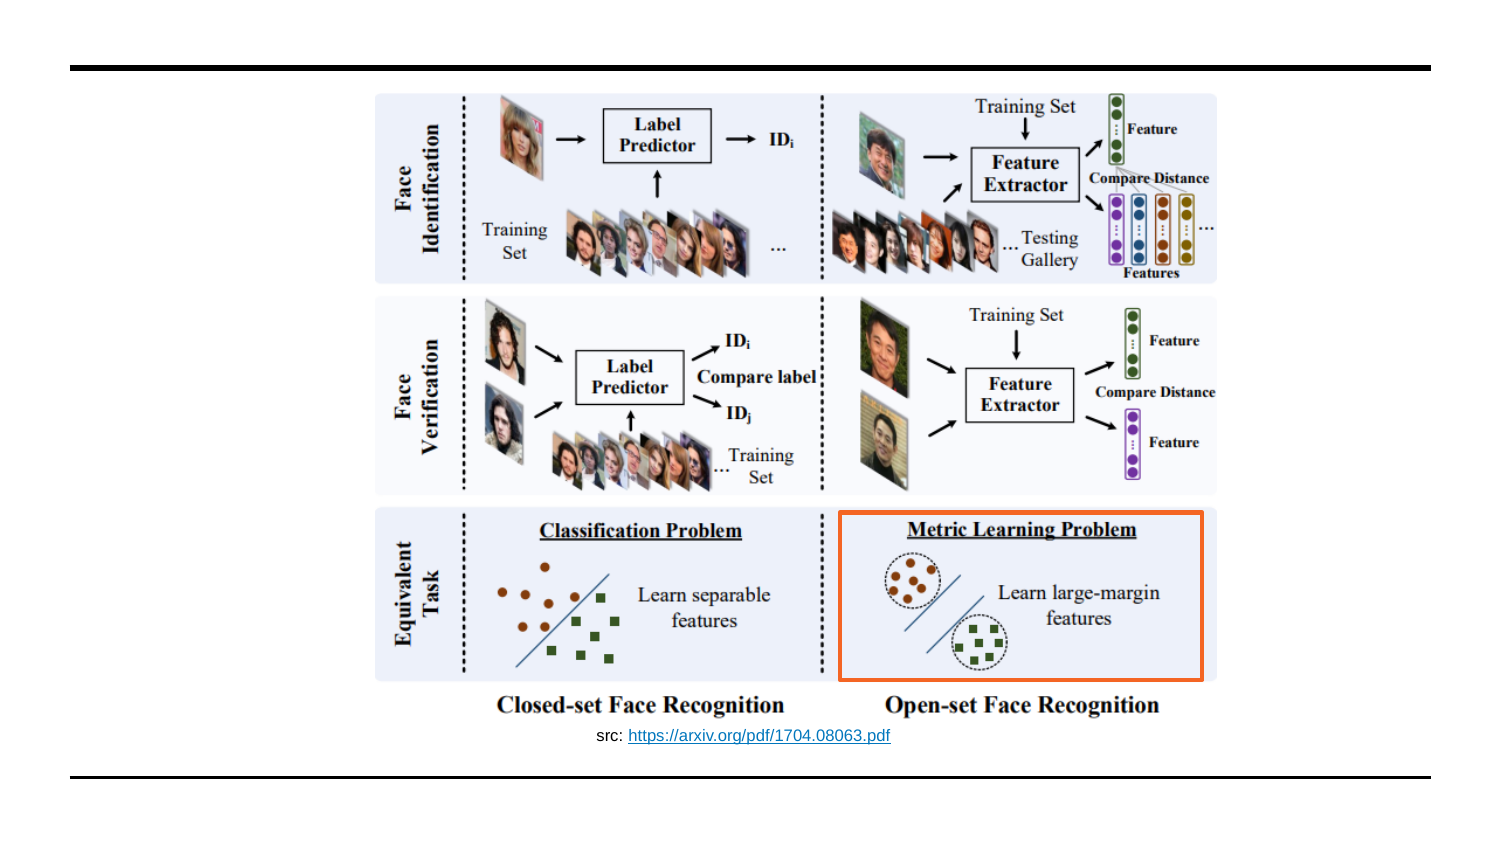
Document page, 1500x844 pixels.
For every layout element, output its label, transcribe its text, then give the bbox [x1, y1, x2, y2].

text_box src: https://arxiv.org/pdf/1704.08063.pdf [581, 736, 1203, 753]
picture [374, 93, 1217, 730]
